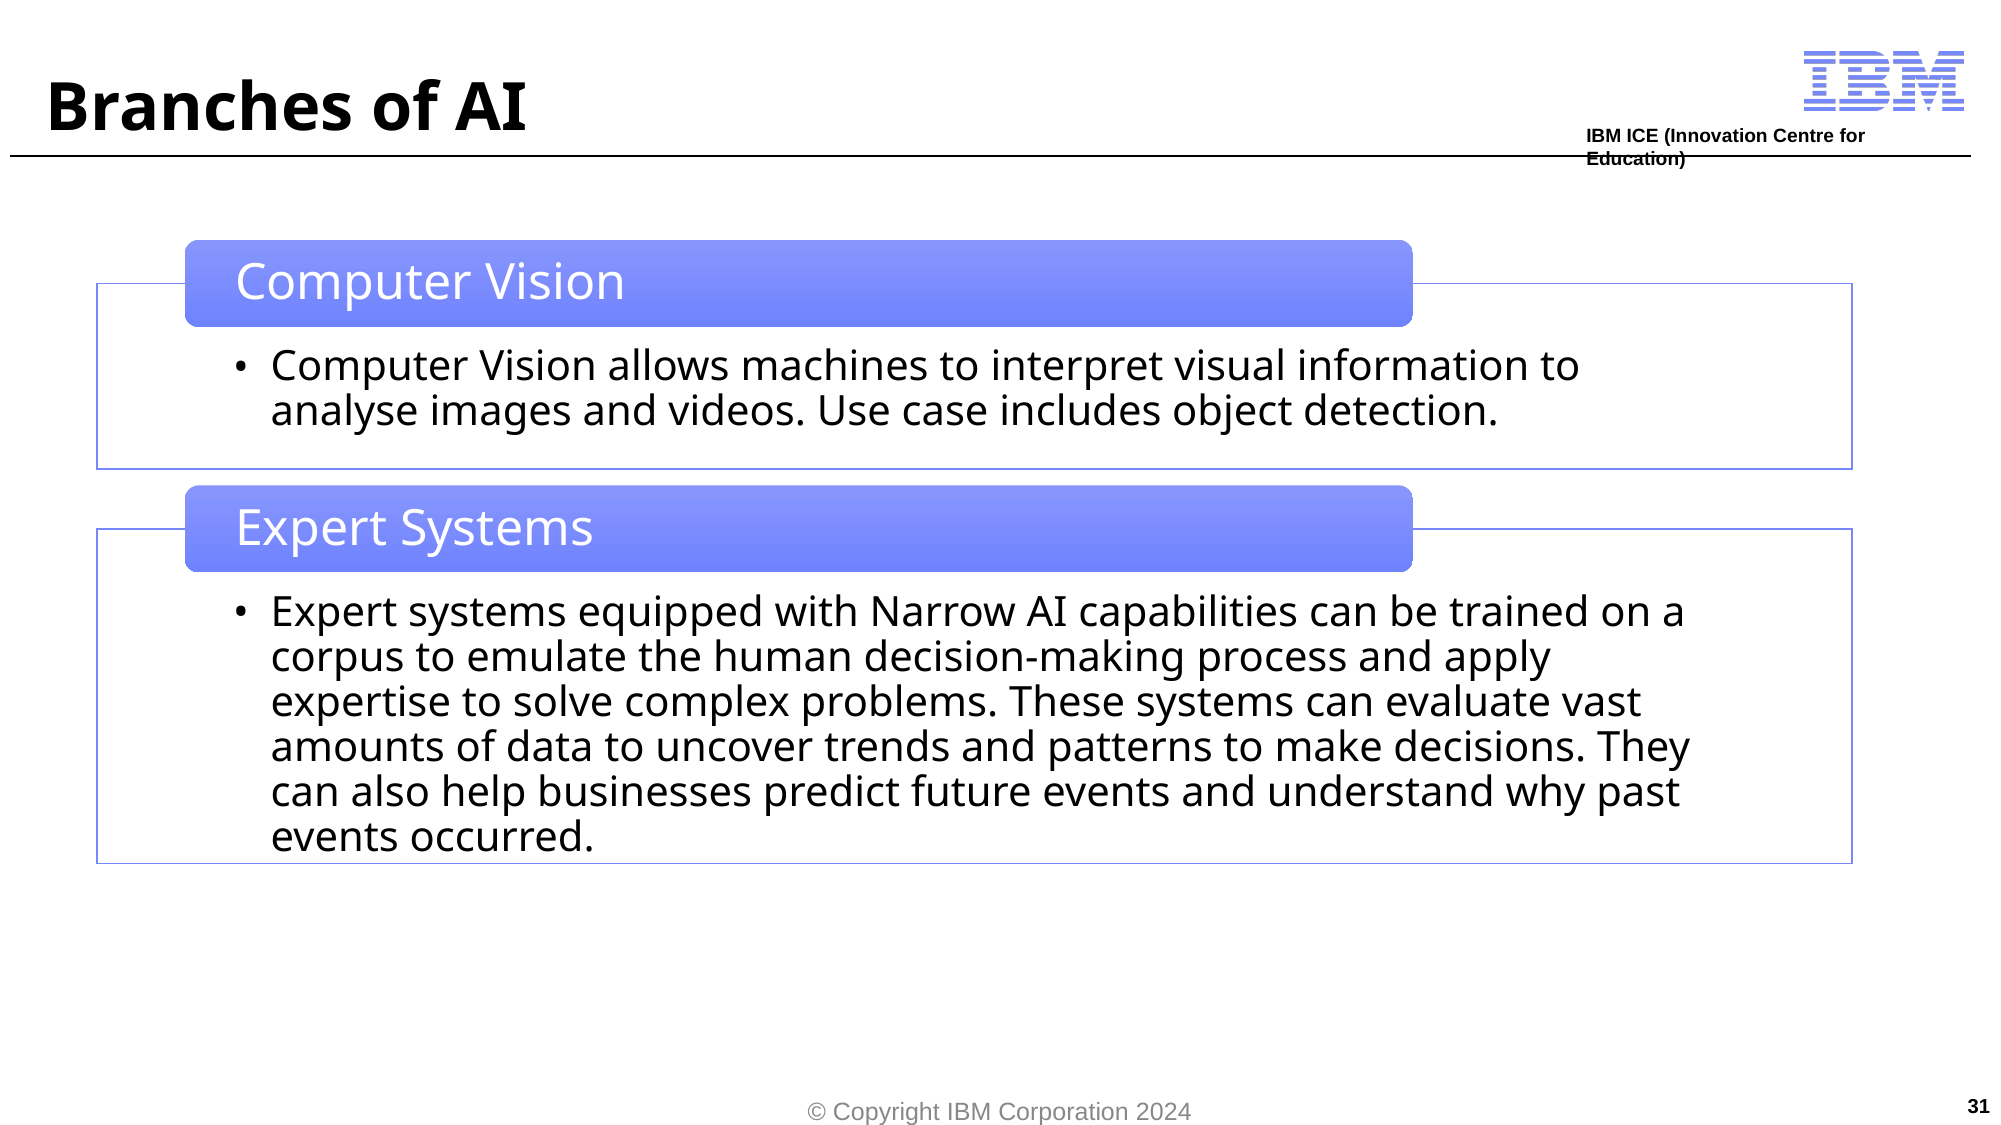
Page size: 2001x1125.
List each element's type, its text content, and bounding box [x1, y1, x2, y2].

slide_number 31 [1819, 1093, 2000, 1120]
text_box © Copyright IBM Corporation 2024 [0, 1096, 2000, 1125]
title Branches of AI [35, 0, 1730, 144]
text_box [96, 239, 1853, 864]
picture [1804, 51, 1964, 111]
